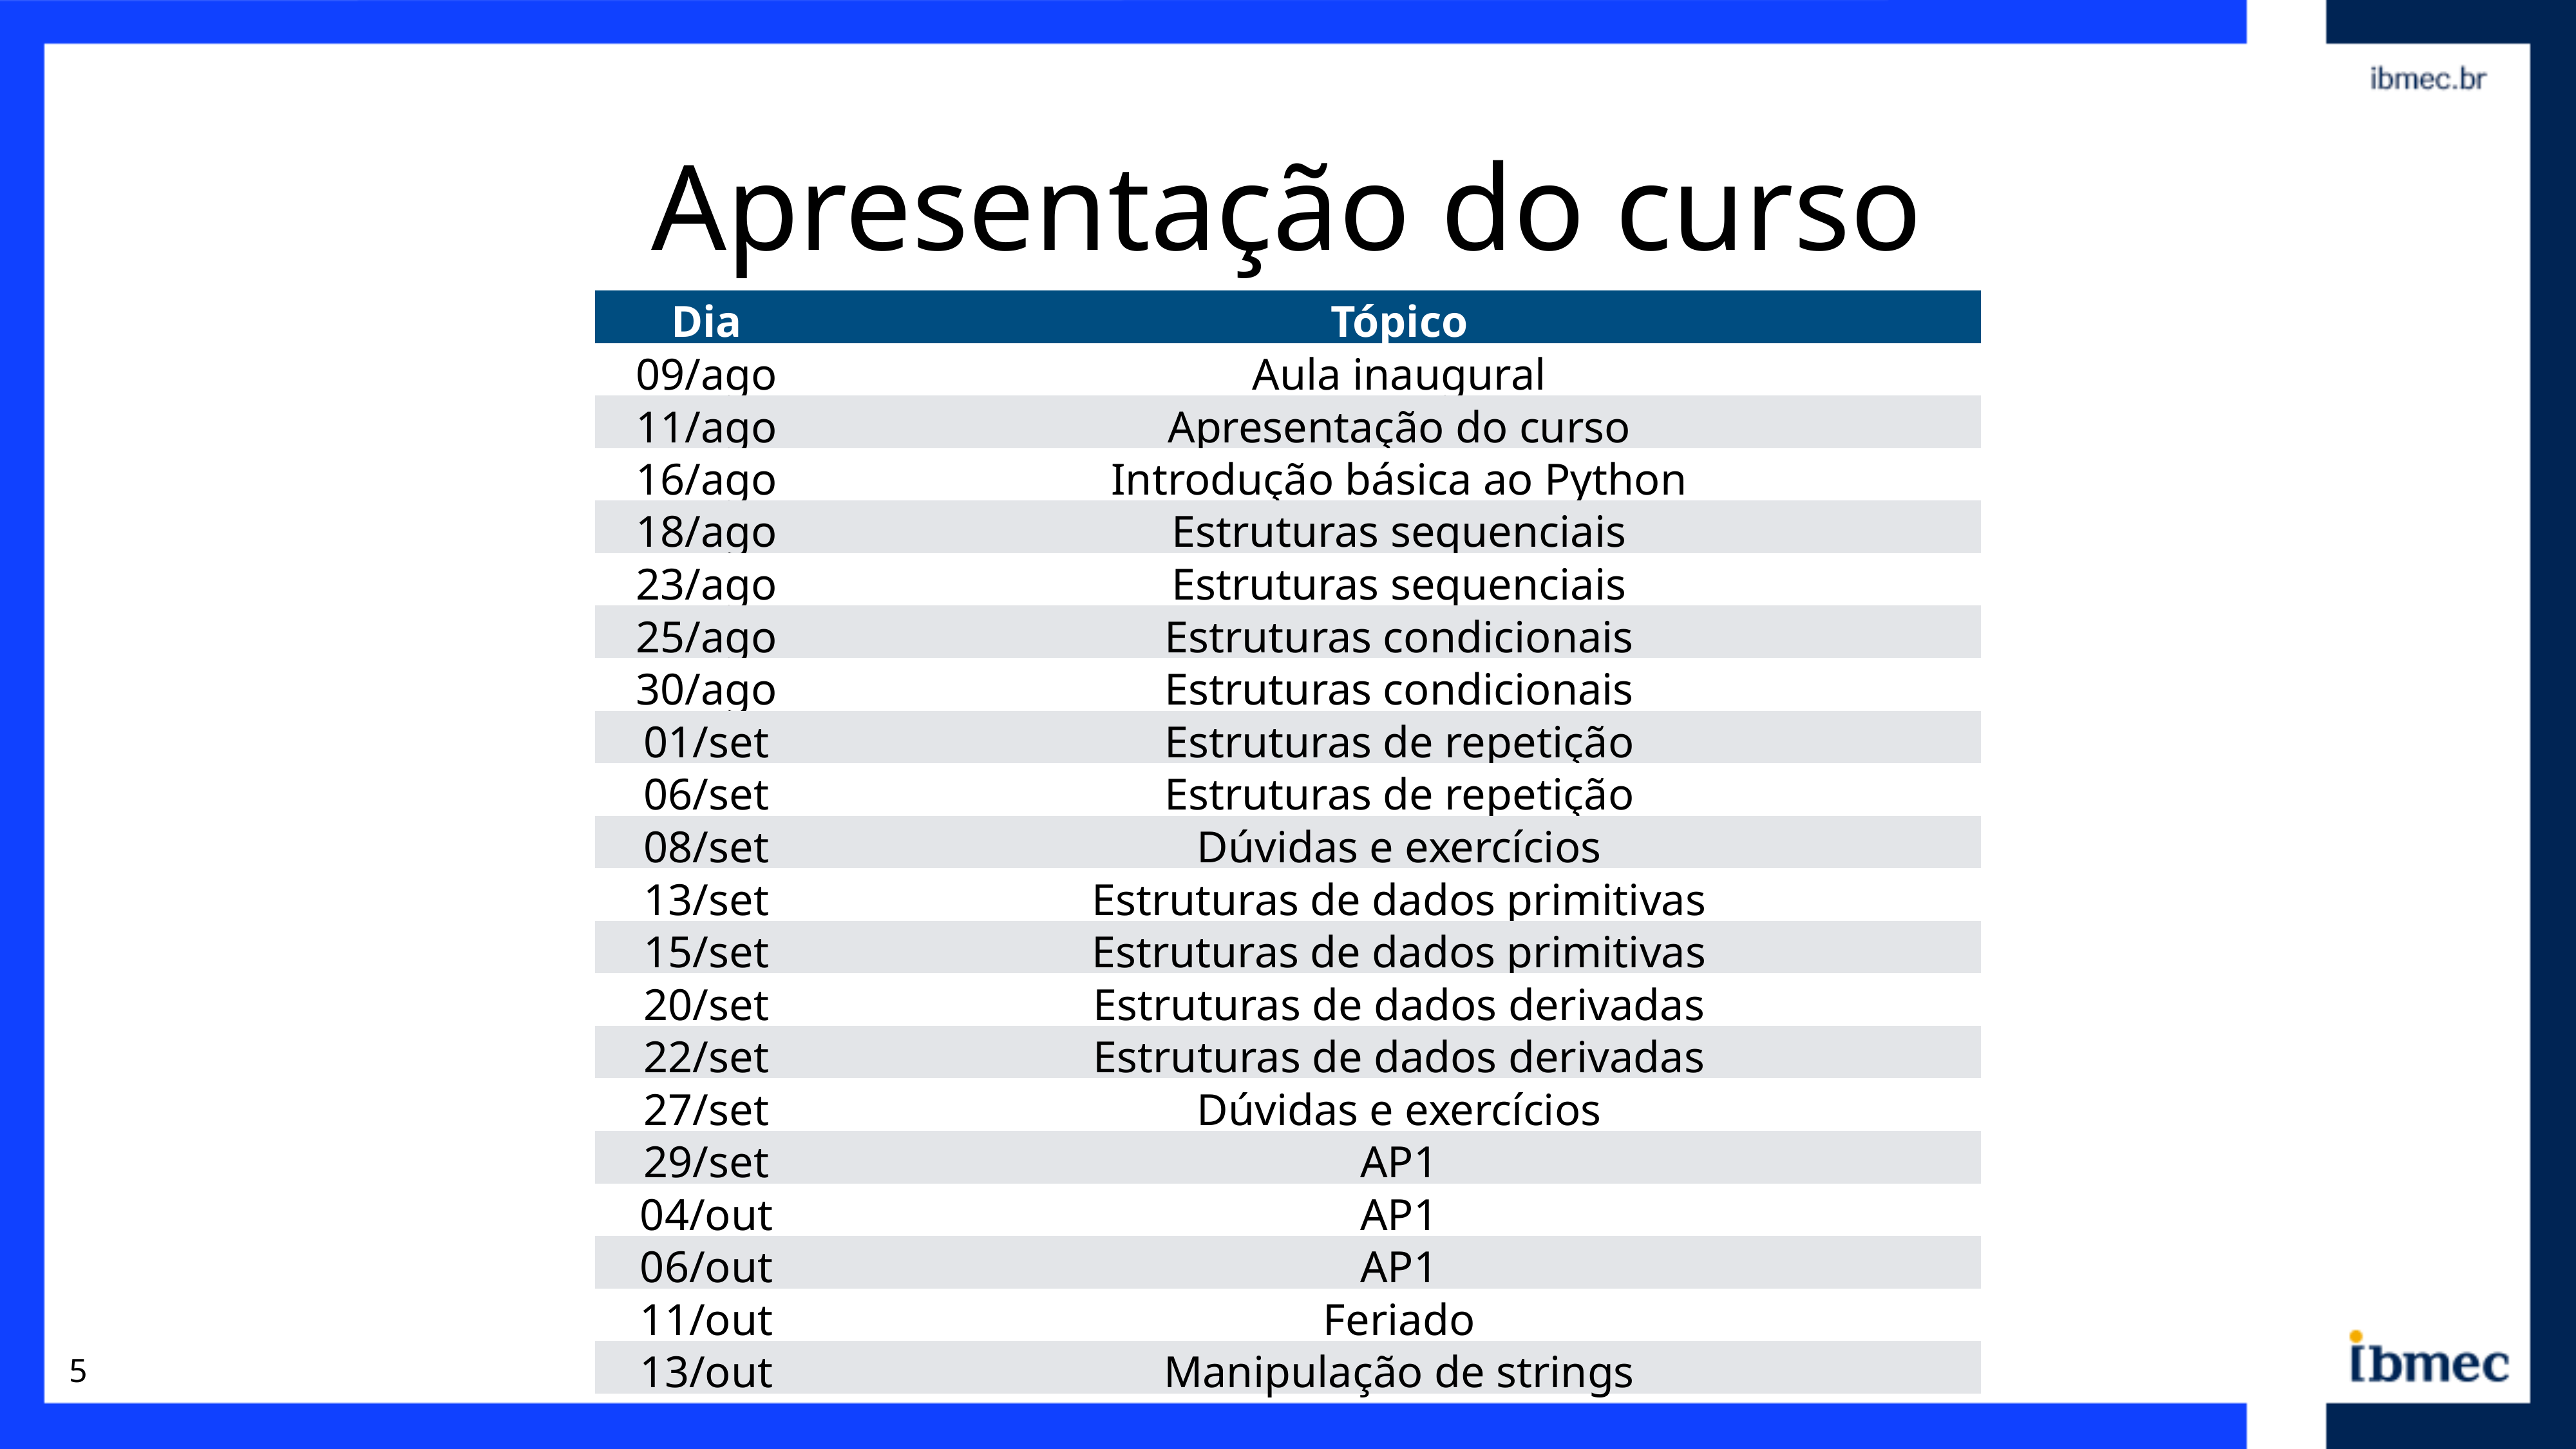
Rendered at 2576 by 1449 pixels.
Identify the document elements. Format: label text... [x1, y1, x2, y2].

slide_number 5 [54, 1344, 103, 1449]
table_cell 20/set [595, 973, 818, 1026]
table_cell Estruturas sequenciais [818, 500, 1981, 553]
table_cell 04/out [595, 1184, 818, 1236]
table_cell 06/set [595, 763, 818, 816]
table_cell Estruturas de repetição [818, 763, 1981, 816]
table_cell Estruturas de dados derivadas [818, 973, 1981, 1026]
table_cell 11/ago [595, 395, 818, 448]
table_cell AP1 [818, 1236, 1981, 1289]
table_cell 16/ago [595, 448, 818, 500]
table_cell 13/out [595, 1341, 818, 1394]
table_cell Estruturas de dados primitivas [818, 921, 1981, 973]
table_cell 23/ago [595, 553, 818, 605]
title Apresentação do curso [76, 104, 2498, 303]
table_cell 08/set [595, 816, 818, 868]
table_cell 27/set [595, 1078, 818, 1131]
table_cell 18/ago [595, 500, 818, 553]
table_cell Estruturas de dados primitivas [818, 868, 1981, 921]
table_cell Dúvidas e exercícios [818, 816, 1981, 868]
table_cell Apresentação do curso [818, 395, 1981, 448]
table_cell 22/set [595, 1026, 818, 1078]
table_cell Manipulação de strings [818, 1341, 1981, 1394]
table_cell AP1 [818, 1131, 1981, 1184]
table_cell 25/ago [595, 605, 818, 658]
table_cell Estruturas de repetição [818, 711, 1981, 763]
table_cell Estruturas condicionais [818, 605, 1981, 658]
table_cell Estruturas sequenciais [818, 553, 1981, 605]
table_cell Introdução básica ao Python [818, 448, 1981, 500]
table_cell Estruturas de dados derivadas [818, 1026, 1981, 1078]
table_cell AP1 [818, 1184, 1981, 1236]
picture [0, 0, 2576, 1449]
table_cell 13/set [595, 868, 818, 921]
table_header Dia [595, 290, 818, 343]
table_cell Feriado [818, 1289, 1981, 1341]
table_cell 29/set [595, 1131, 818, 1184]
table_cell 15/set [595, 921, 818, 973]
table_cell 01/set [595, 711, 818, 763]
table_cell 06/out [595, 1236, 818, 1289]
table_cell 09/ago [595, 343, 818, 395]
table_cell 30/ago [595, 658, 818, 711]
table_header Tópico [818, 290, 1981, 343]
table_cell 11/out [595, 1289, 818, 1341]
table_cell Aula inaugural [818, 343, 1981, 395]
table_cell Dúvidas e exercícios [818, 1078, 1981, 1131]
table_cell Estruturas condicionais [818, 658, 1981, 711]
